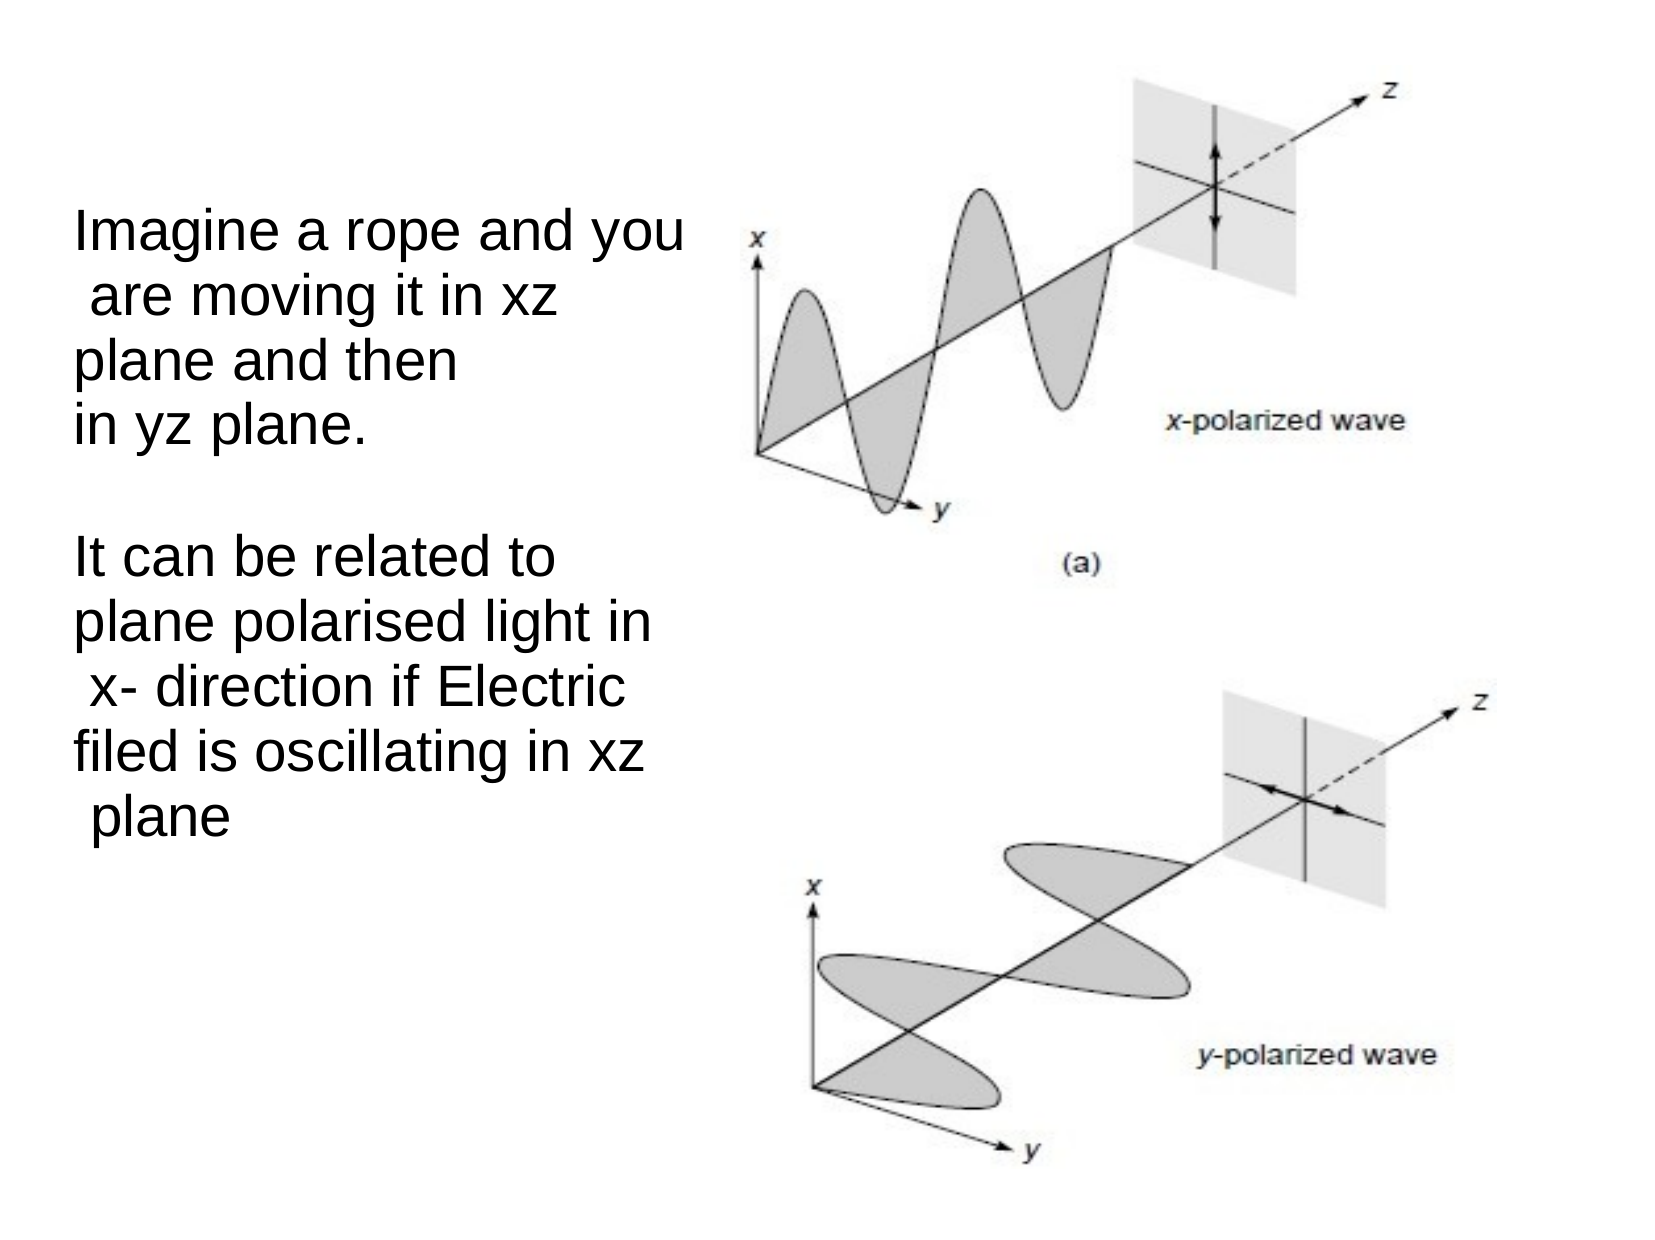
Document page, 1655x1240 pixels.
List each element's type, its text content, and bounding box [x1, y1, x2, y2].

text_box Imagine a rope and you are moving it in xz plane and then in yz plane. It can be related to plane polarised light in x- direction if Electric filed is oscillating in xz plane [71, 188, 690, 850]
text_box [739, 65, 1497, 1169]
